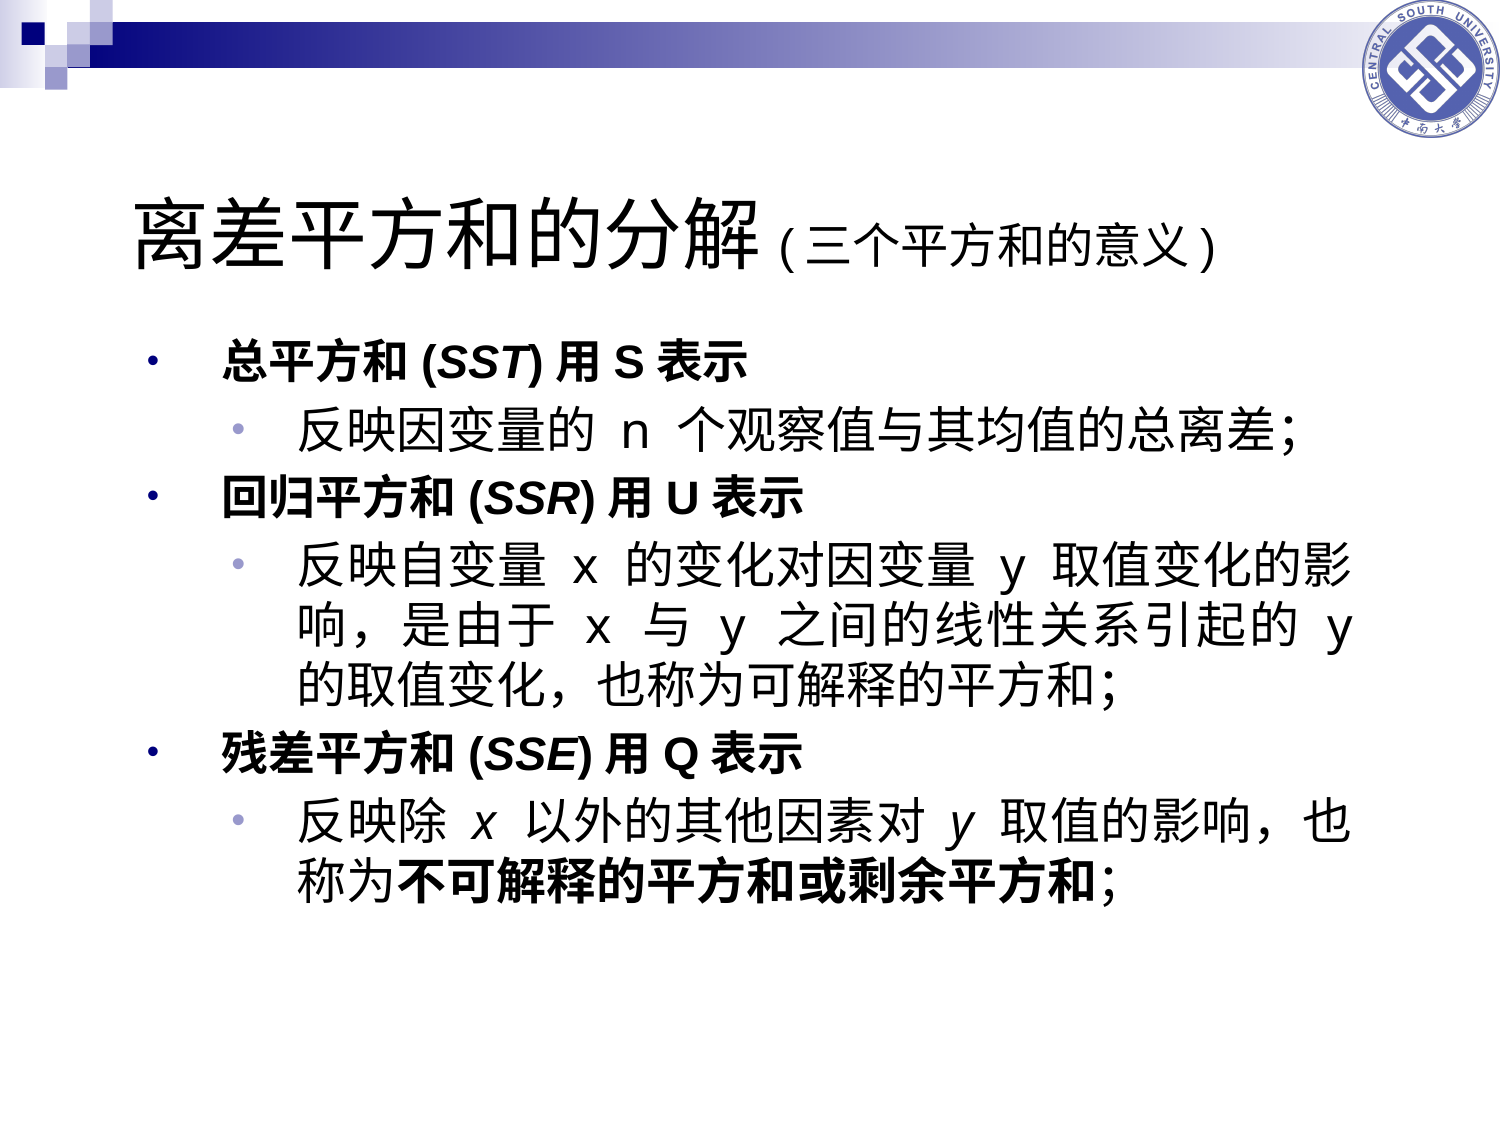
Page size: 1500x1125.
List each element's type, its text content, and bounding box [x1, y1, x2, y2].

title 离差平方和的分解(三个平方和的意义) [112, 160, 1235, 304]
picture [1362, 0, 1500, 138]
list 总平方和(SST)用S表示 反映因变量的 n 个观察值与其均值的总离差； 回归平方和(SSR)用U表示 反映自变量 x 的变化对因变量 y 取值变化的影响，是由于 x 与 y 之间的线性关系引起的 y 的取值变化，也称为可解释的平方和； 残差平方和(SSE)用Q表示 反映除 x 以外的其他因素对 y 取值的影响，也称为不可解释的平方和或剩余平方和； [135, 326, 1365, 1035]
